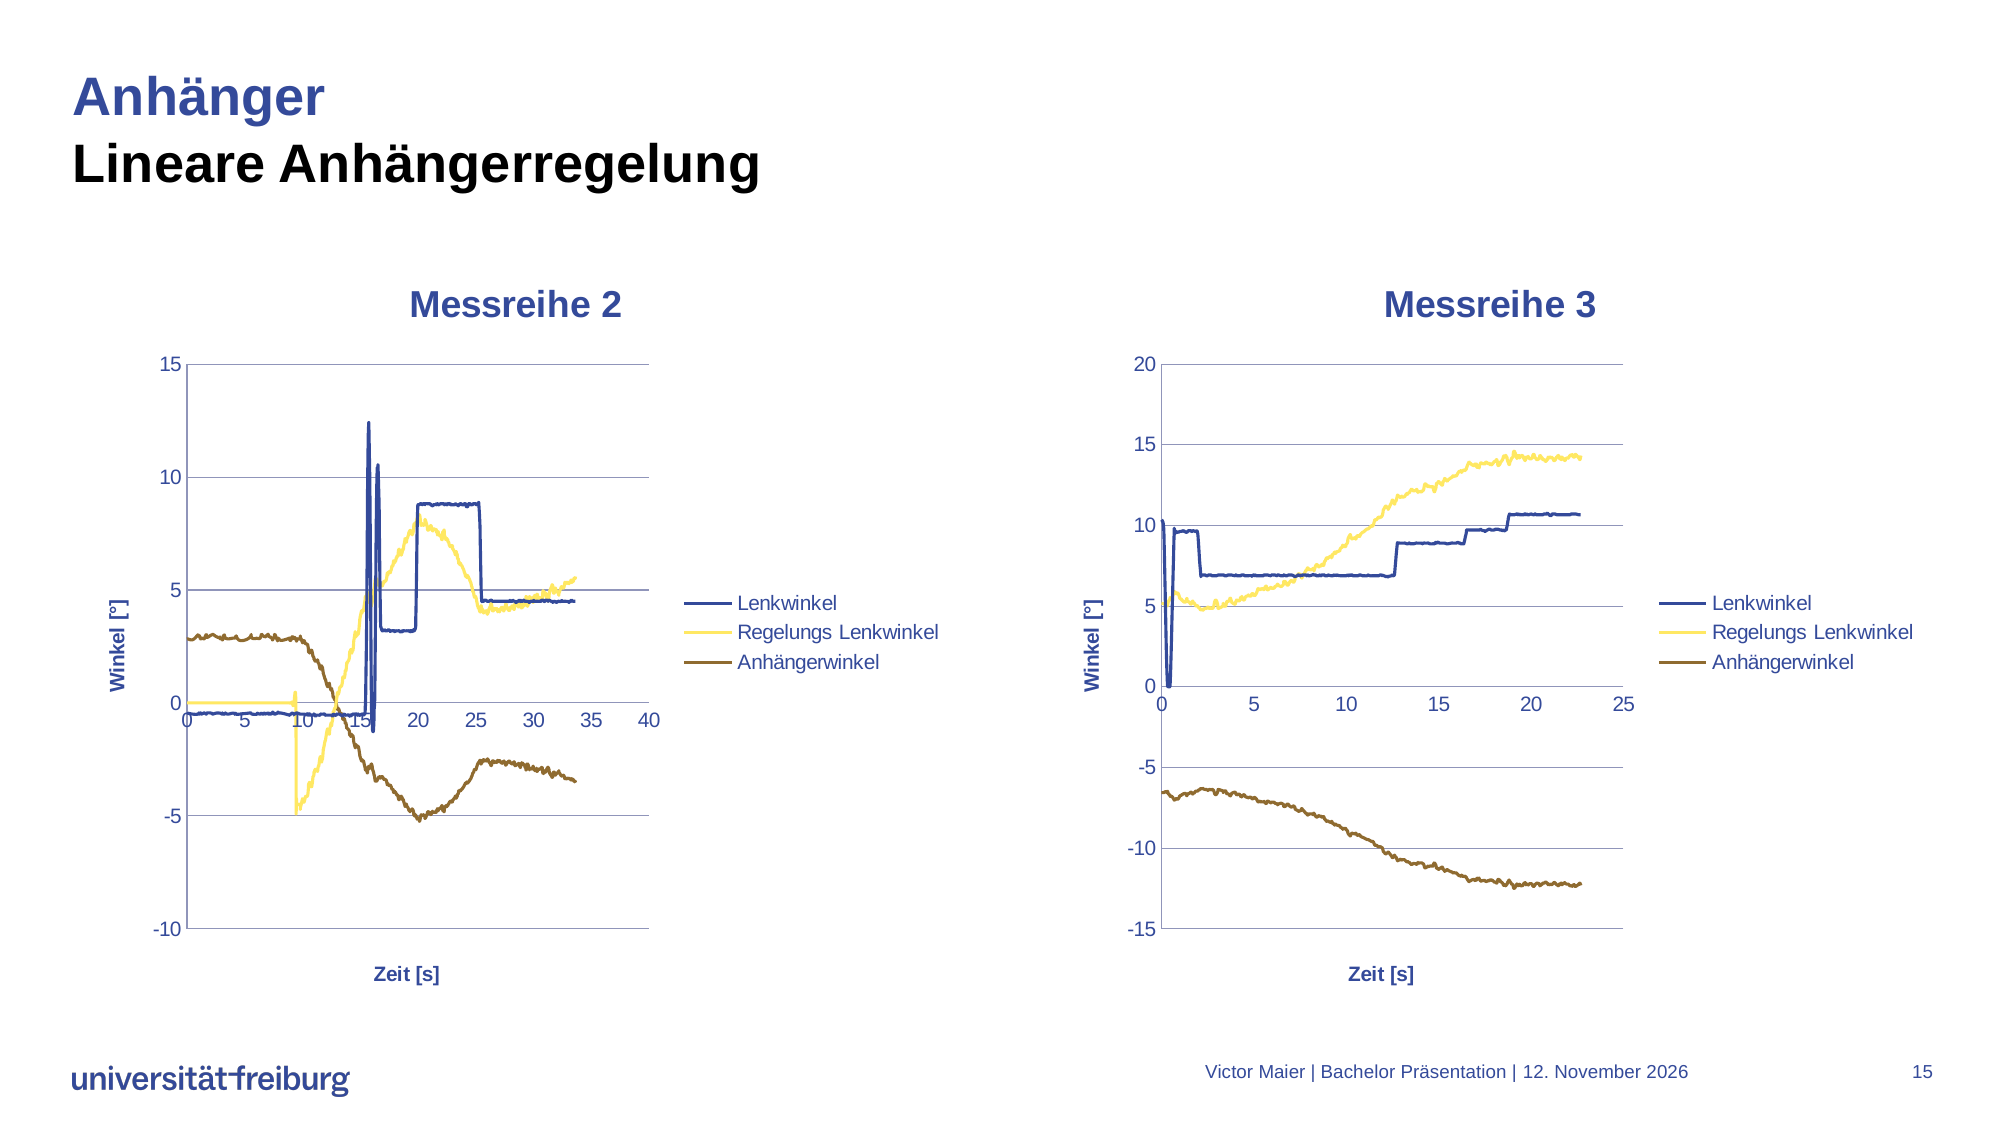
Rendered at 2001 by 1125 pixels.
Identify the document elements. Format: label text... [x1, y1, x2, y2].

title Anhänger Lineare Anhängerregelung [72, 59, 1933, 219]
chart [1047, 248, 1933, 1017]
slide_number 15 [1873, 1060, 1933, 1090]
picture [72, 1065, 351, 1097]
slide_number 25. Oktober 2023 [1517, 1060, 1754, 1090]
footer Victor Maier | Bachelor Präsentation | [488, 1060, 1517, 1090]
chart [72, 248, 959, 1017]
